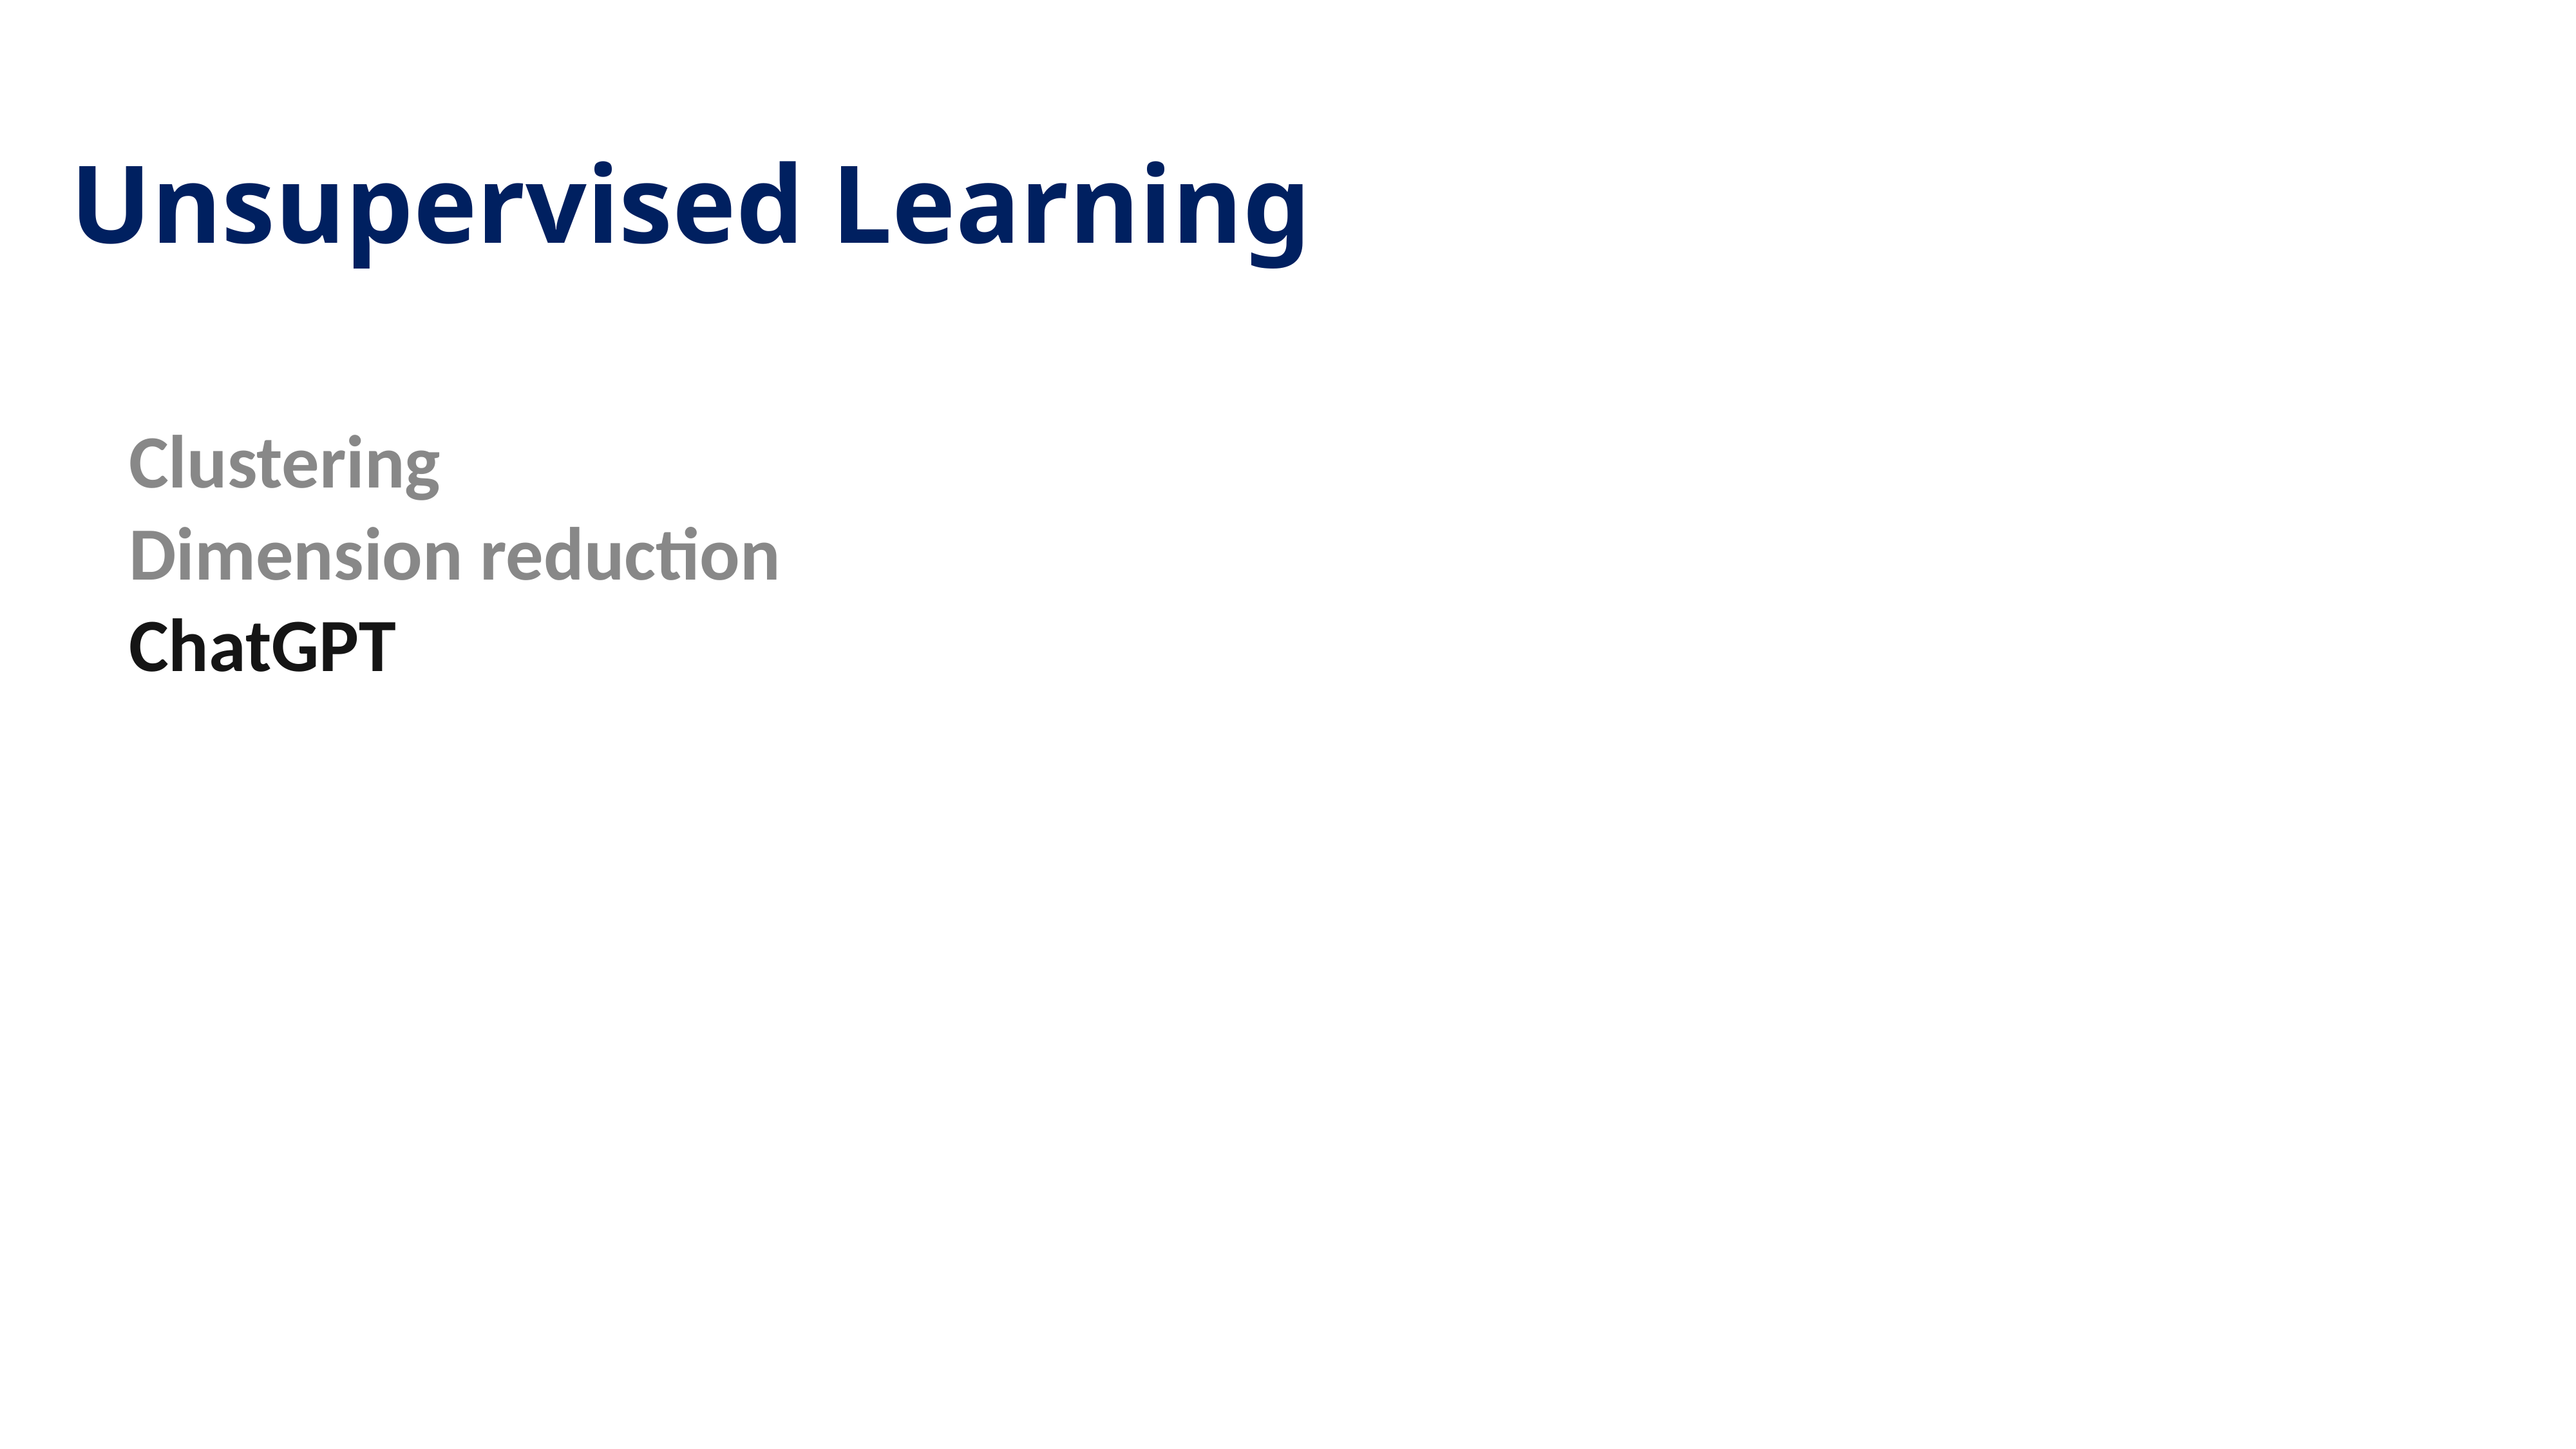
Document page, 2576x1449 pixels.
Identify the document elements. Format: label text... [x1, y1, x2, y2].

list Clustering Dimension reduction ChatGPT [118, 380, 961, 698]
title Unsupervised Learning [61, 140, 2251, 429]
